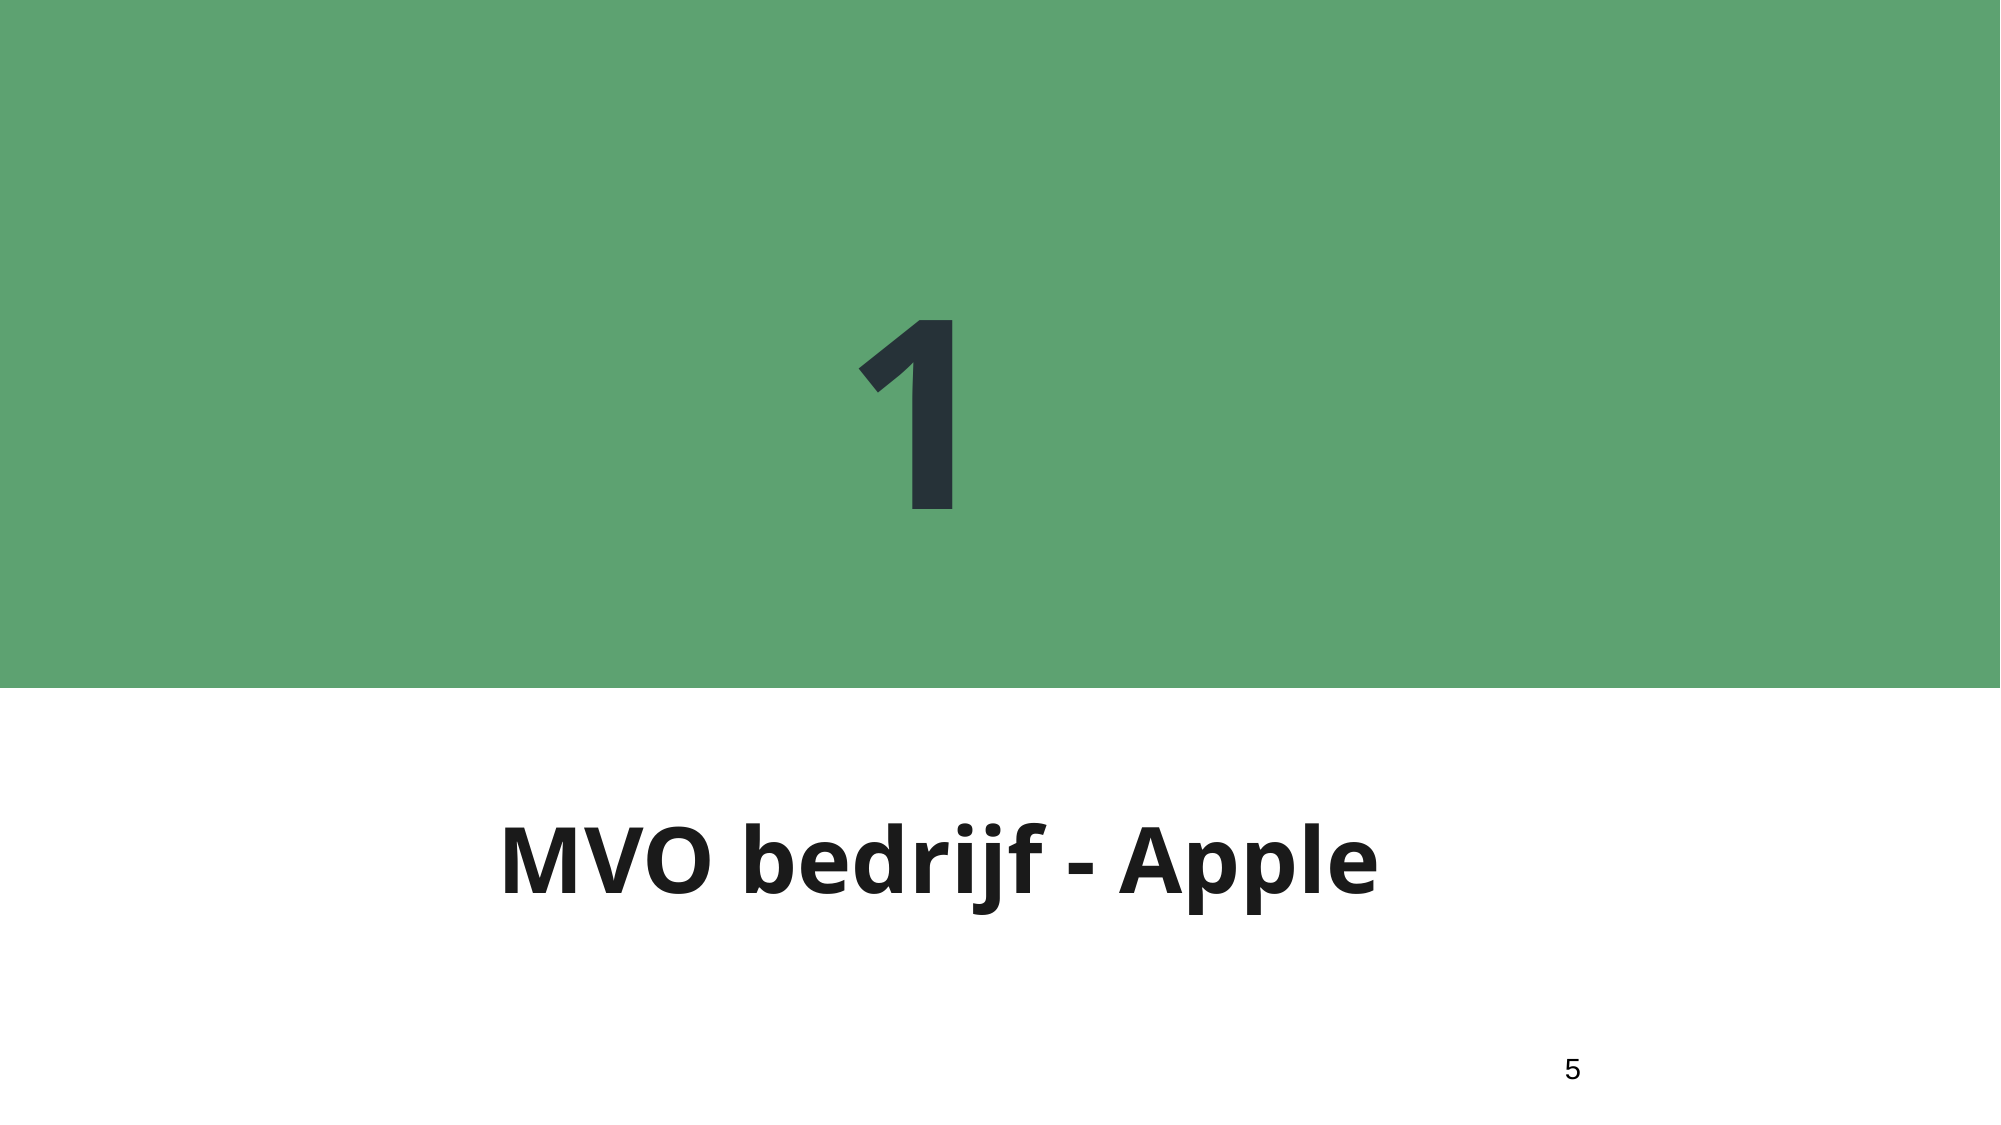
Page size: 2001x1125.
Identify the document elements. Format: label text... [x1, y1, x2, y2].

subtitle MVO bedrijf - Apple [459, 786, 1541, 946]
slide_number 5 [1550, 1042, 2000, 1103]
text_box 1 [280, 258, 1626, 590]
